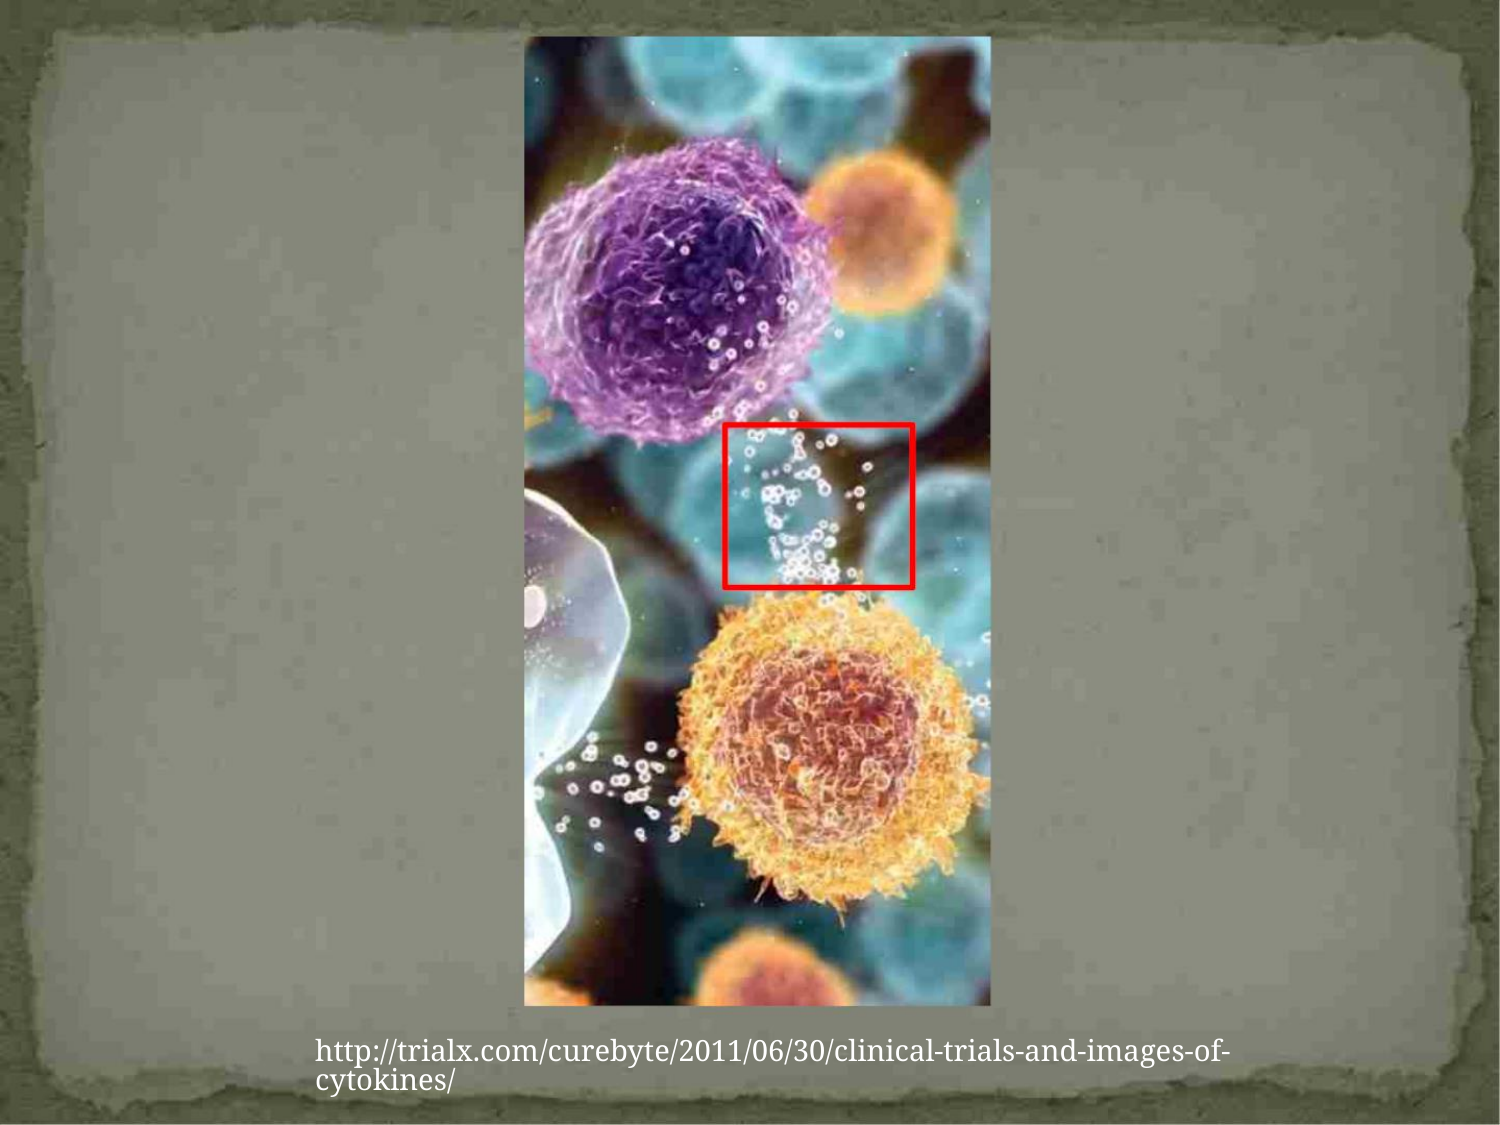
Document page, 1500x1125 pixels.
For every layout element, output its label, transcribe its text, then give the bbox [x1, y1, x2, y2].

text_box [0, 0, 1500, 1125]
text_box http://trialx.com/curebyte/2011/06/30/clinical-trials-and-images-of-cytokines/ [314, 1037, 1329, 1097]
